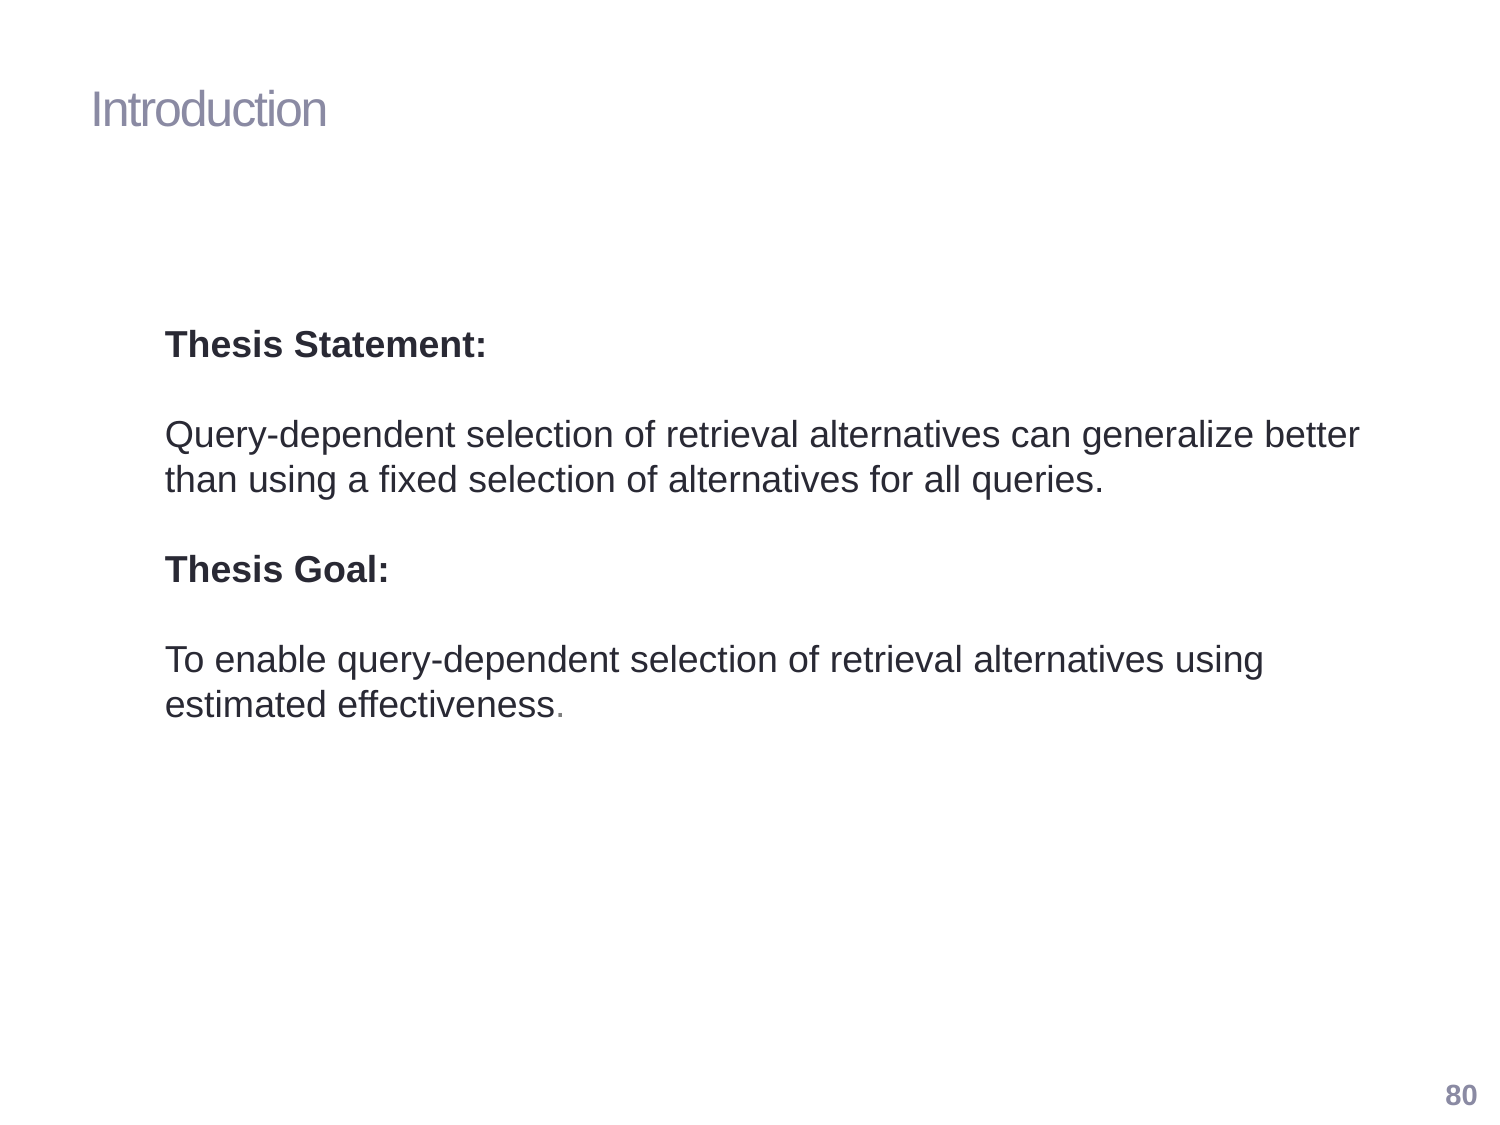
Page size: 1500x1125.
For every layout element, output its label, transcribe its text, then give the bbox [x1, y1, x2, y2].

text_box Thesis Statement: Query-dependent selection of retrieval alternatives can generalize better than using a fixed selection of alternatives for all queries. Thesis Goal: To enable query-dependent selection of retrieval alternatives using estimated effectiveness. [149, 312, 1425, 958]
slide_number 80 [1404, 1066, 1493, 1121]
title Introduction [75, 12, 1425, 200]
